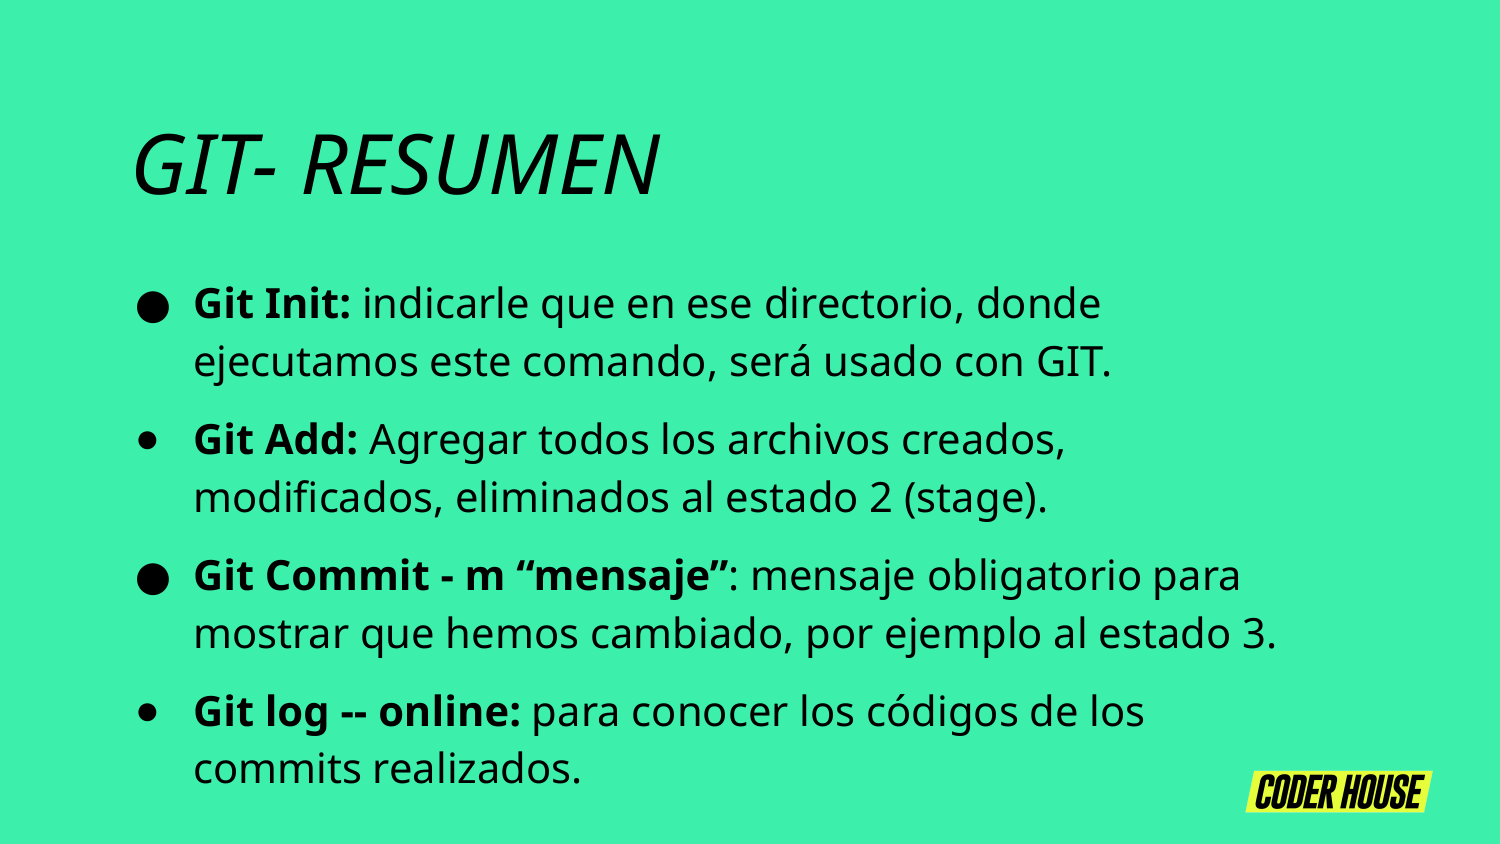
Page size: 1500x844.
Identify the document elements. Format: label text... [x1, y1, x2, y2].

text_box Git Init: indicarle que en ese directorio, donde ejecutamos este comando, será usado con GIT. Git Add: Agregar todos los archivos creados, modificados, eliminados al estado 2 (stage). Git Commit - m “mensaje”: mensaje obligatorio para mostrar que hemos cambiado, por ejemplo al estado 3. Git log -- online: para conocer los códigos de los commits realizados. [103, 463, 1324, 738]
picture [1241, 764, 1437, 819]
text_box GIT- RESUMEN [115, 79, 898, 243]
